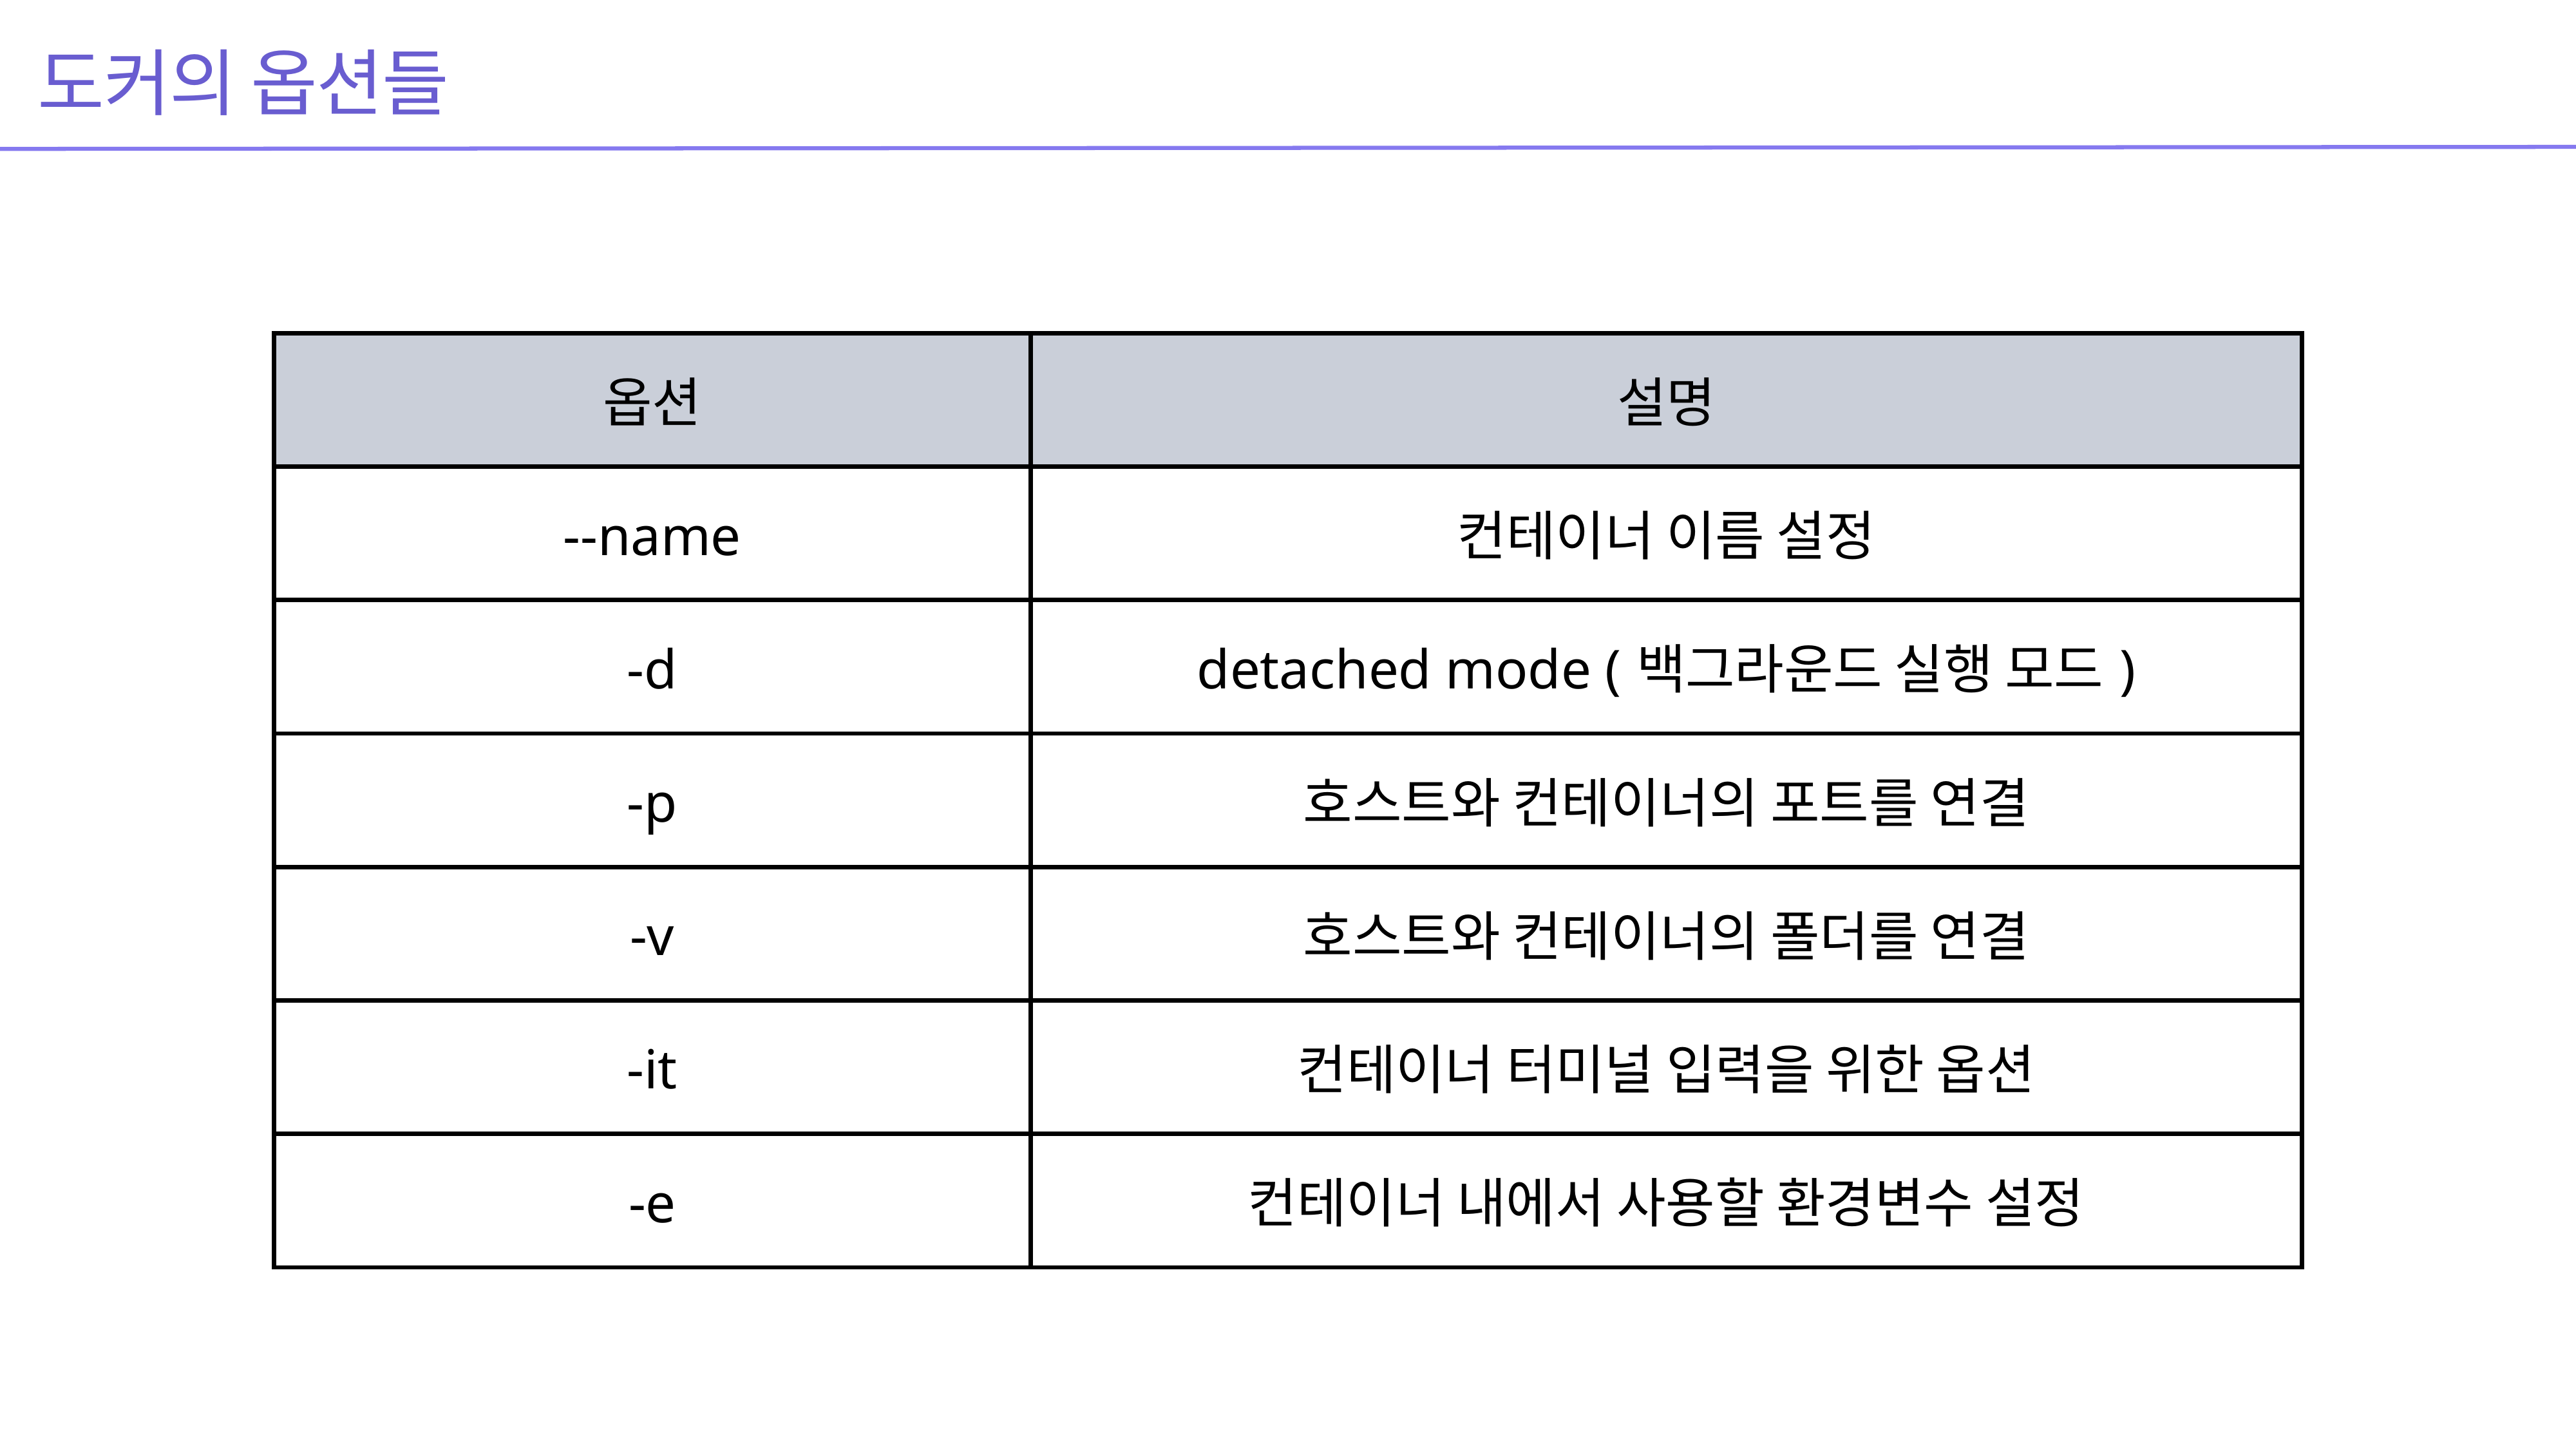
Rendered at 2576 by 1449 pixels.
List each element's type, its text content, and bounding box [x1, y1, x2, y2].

table_header 옵션 [276, 336, 1028, 464]
table_cell -e [276, 1136, 1028, 1265]
text_box 도커의 옵션들 [37, 15, 534, 124]
table_cell -d [276, 602, 1028, 732]
table_cell --name [276, 469, 1028, 598]
table_header 설명 [1033, 336, 2300, 464]
table_cell 컨테이너 이름 설정 [1033, 469, 2300, 598]
table_cell 컨테이너 터미널 입력을 위한 옵션 [1033, 1003, 2300, 1132]
table_cell detached mode (백그라운드 실행 모드) [1033, 602, 2300, 732]
table_cell 컨테이너 내에서 사용할 환경변수 설정 [1033, 1136, 2300, 1265]
table_cell -p [276, 735, 1028, 865]
table_cell -it [276, 1003, 1028, 1132]
table_cell -v [276, 869, 1028, 998]
table_cell 호스트와 컨테이너의 포트를 연결 [1033, 735, 2300, 865]
table_cell 호스트와 컨테이너의 폴더를 연결 [1033, 869, 2300, 998]
